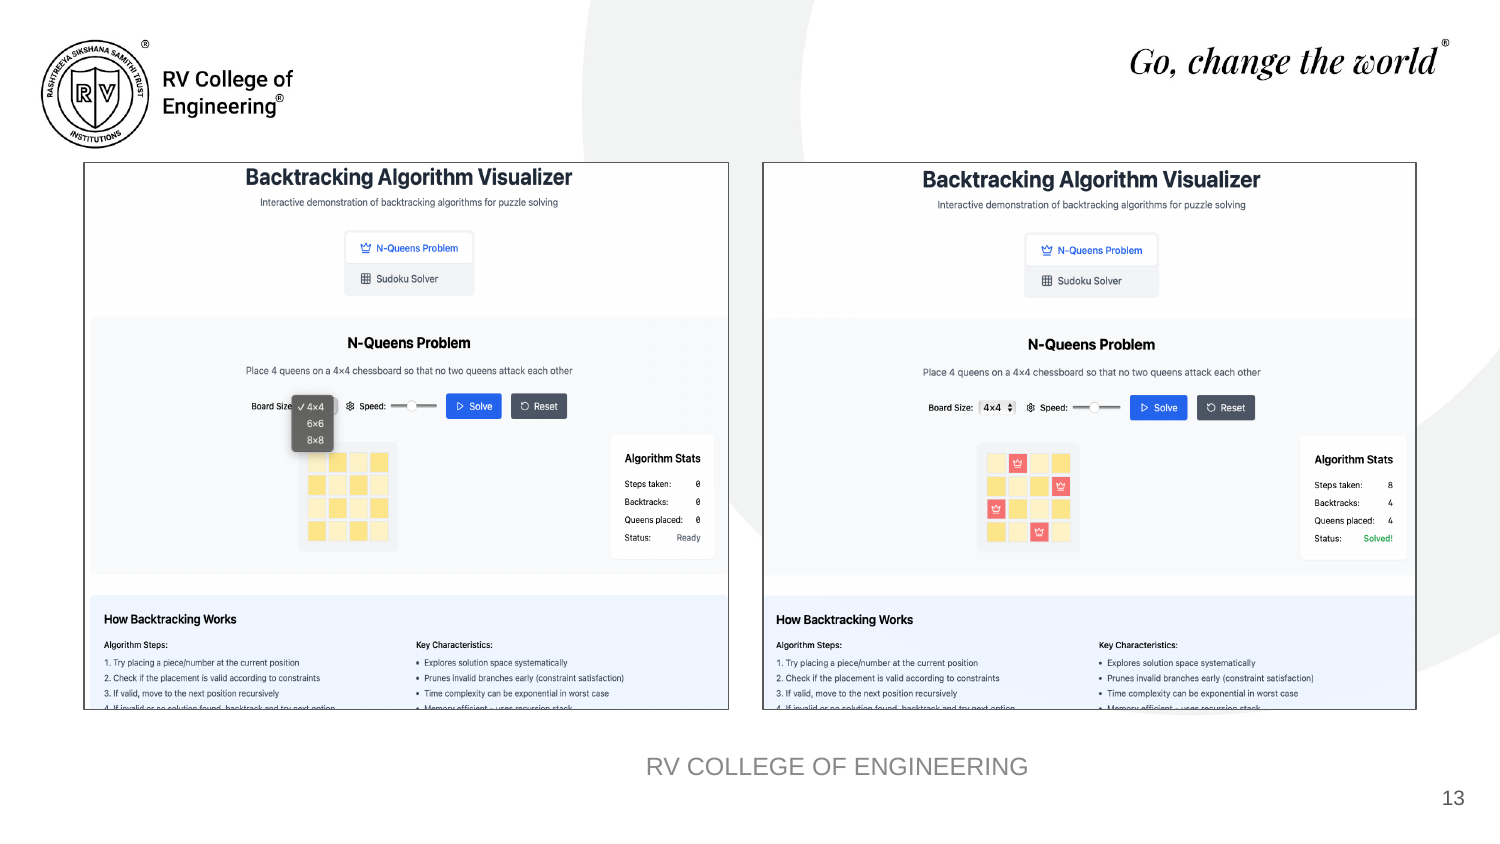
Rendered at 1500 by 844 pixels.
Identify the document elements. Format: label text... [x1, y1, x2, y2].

picture [0, 0, 1500, 844]
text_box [84, 162, 1416, 709]
slide_number ‹#› [1389, 764, 1480, 830]
text_box RV COLLEGE OF ENGINEERING [576, 735, 1100, 796]
